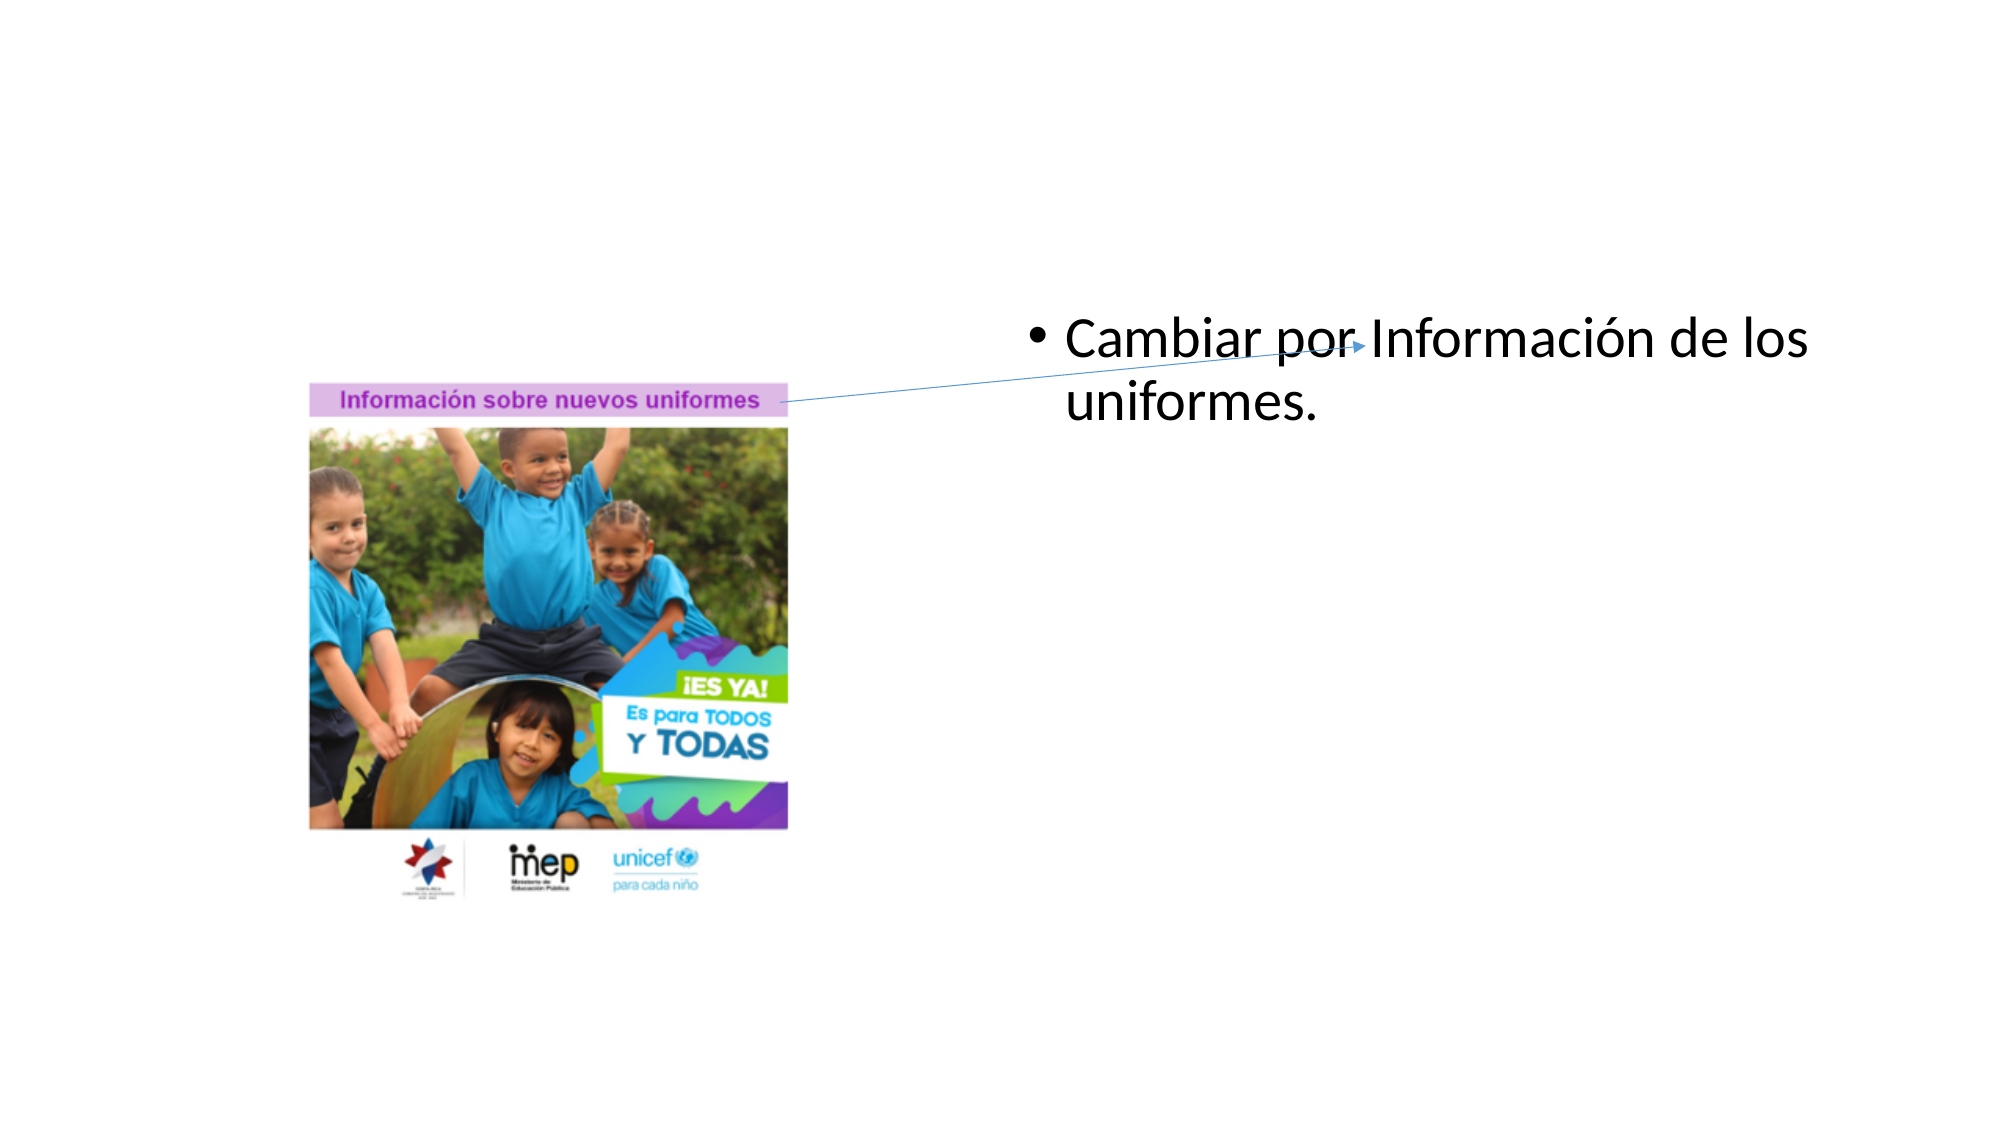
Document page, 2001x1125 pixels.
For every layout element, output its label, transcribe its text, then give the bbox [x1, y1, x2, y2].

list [296, 367, 829, 945]
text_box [779, 345, 1366, 403]
list Cambiar por Información de los uniformes. [1012, 299, 1863, 1014]
